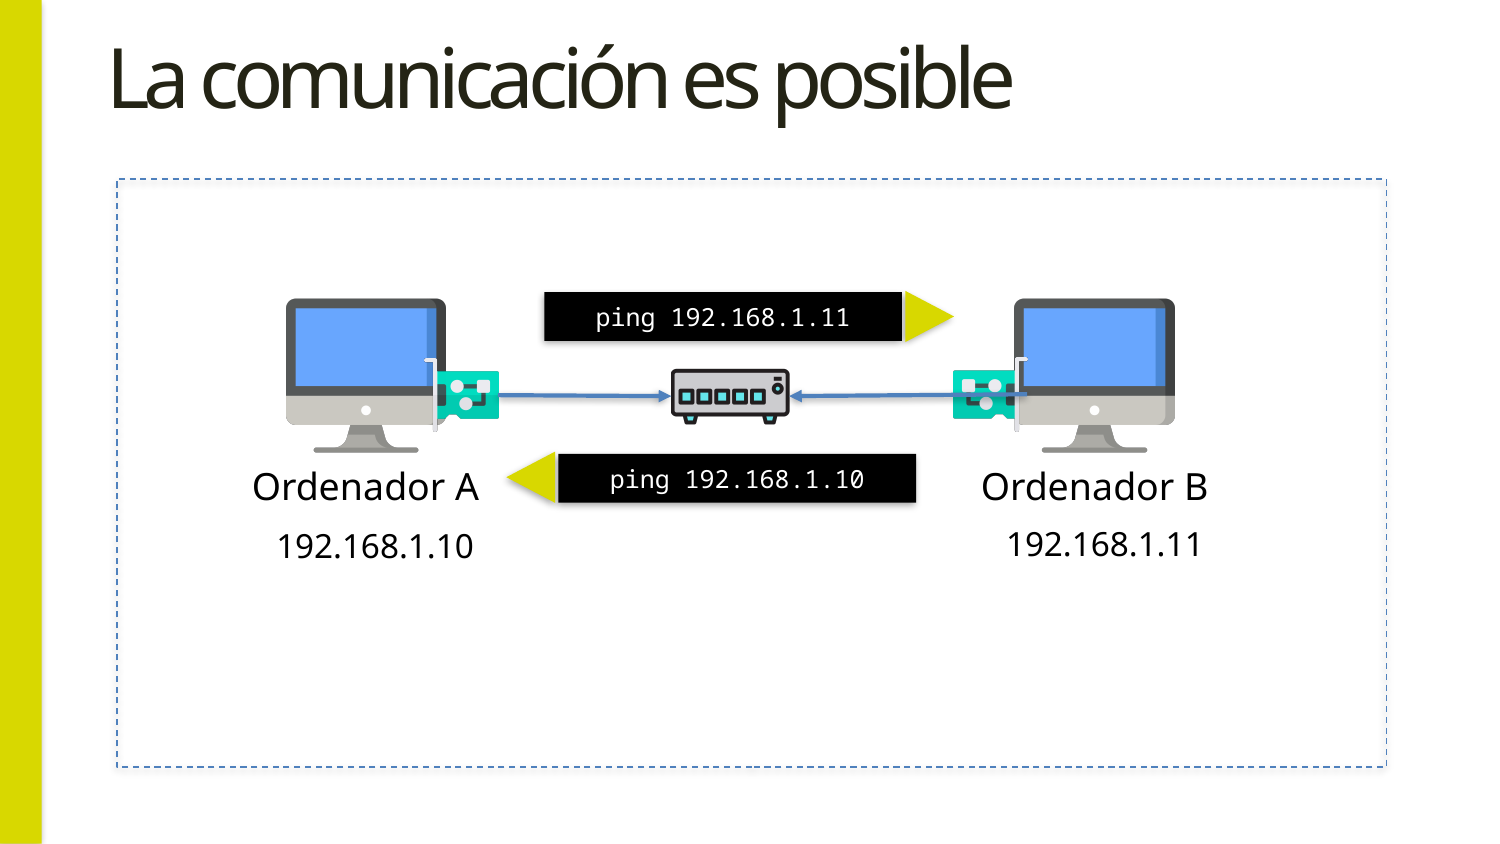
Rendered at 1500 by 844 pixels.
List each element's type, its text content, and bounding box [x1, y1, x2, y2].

text_box ping 192.168.1.10 [558, 453, 917, 503]
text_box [236, 295, 496, 516]
text_box [0, 0, 42, 844]
title La comunicación es posible [106, 0, 1459, 133]
text_box ﻿ [116, 144, 1446, 200]
picture [423, 357, 499, 433]
text_box 192.168.1.11 [991, 524, 1219, 571]
picture [952, 357, 1028, 432]
picture [671, 336, 790, 456]
text_box [505, 450, 556, 504]
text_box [965, 295, 1225, 516]
text_box 192.168.1.10 [261, 524, 490, 573]
text_box ping 192.168.1.11 [544, 291, 903, 342]
text_box [116, 200, 1387, 768]
text_box [904, 290, 955, 343]
